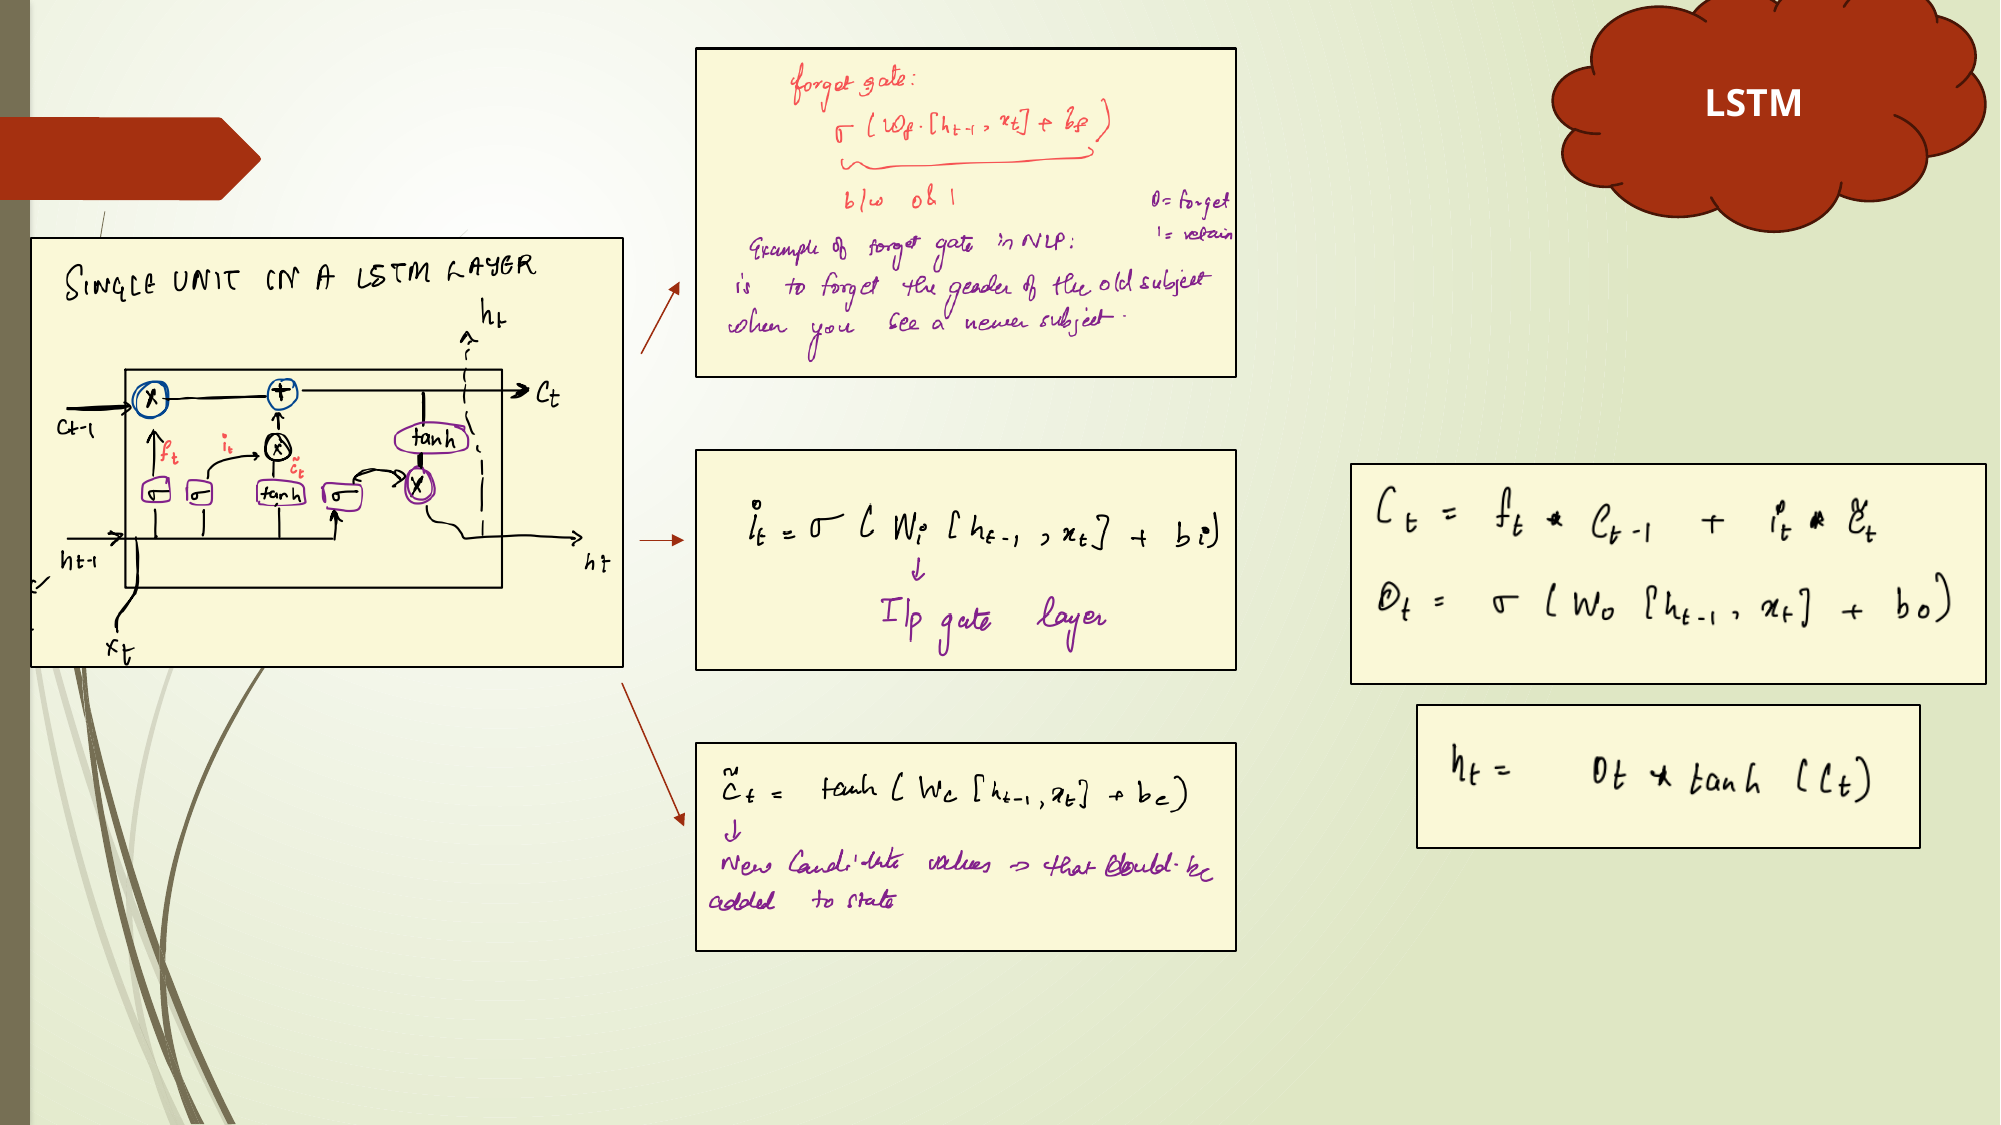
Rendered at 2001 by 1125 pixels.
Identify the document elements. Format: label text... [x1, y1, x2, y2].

picture [1417, 705, 1920, 848]
picture [696, 450, 1236, 670]
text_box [621, 683, 685, 827]
text_box LSTM [1551, 0, 1987, 234]
picture [31, 238, 623, 667]
picture [1351, 464, 1986, 684]
picture [696, 49, 1236, 376]
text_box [641, 281, 680, 354]
picture [696, 743, 1236, 950]
